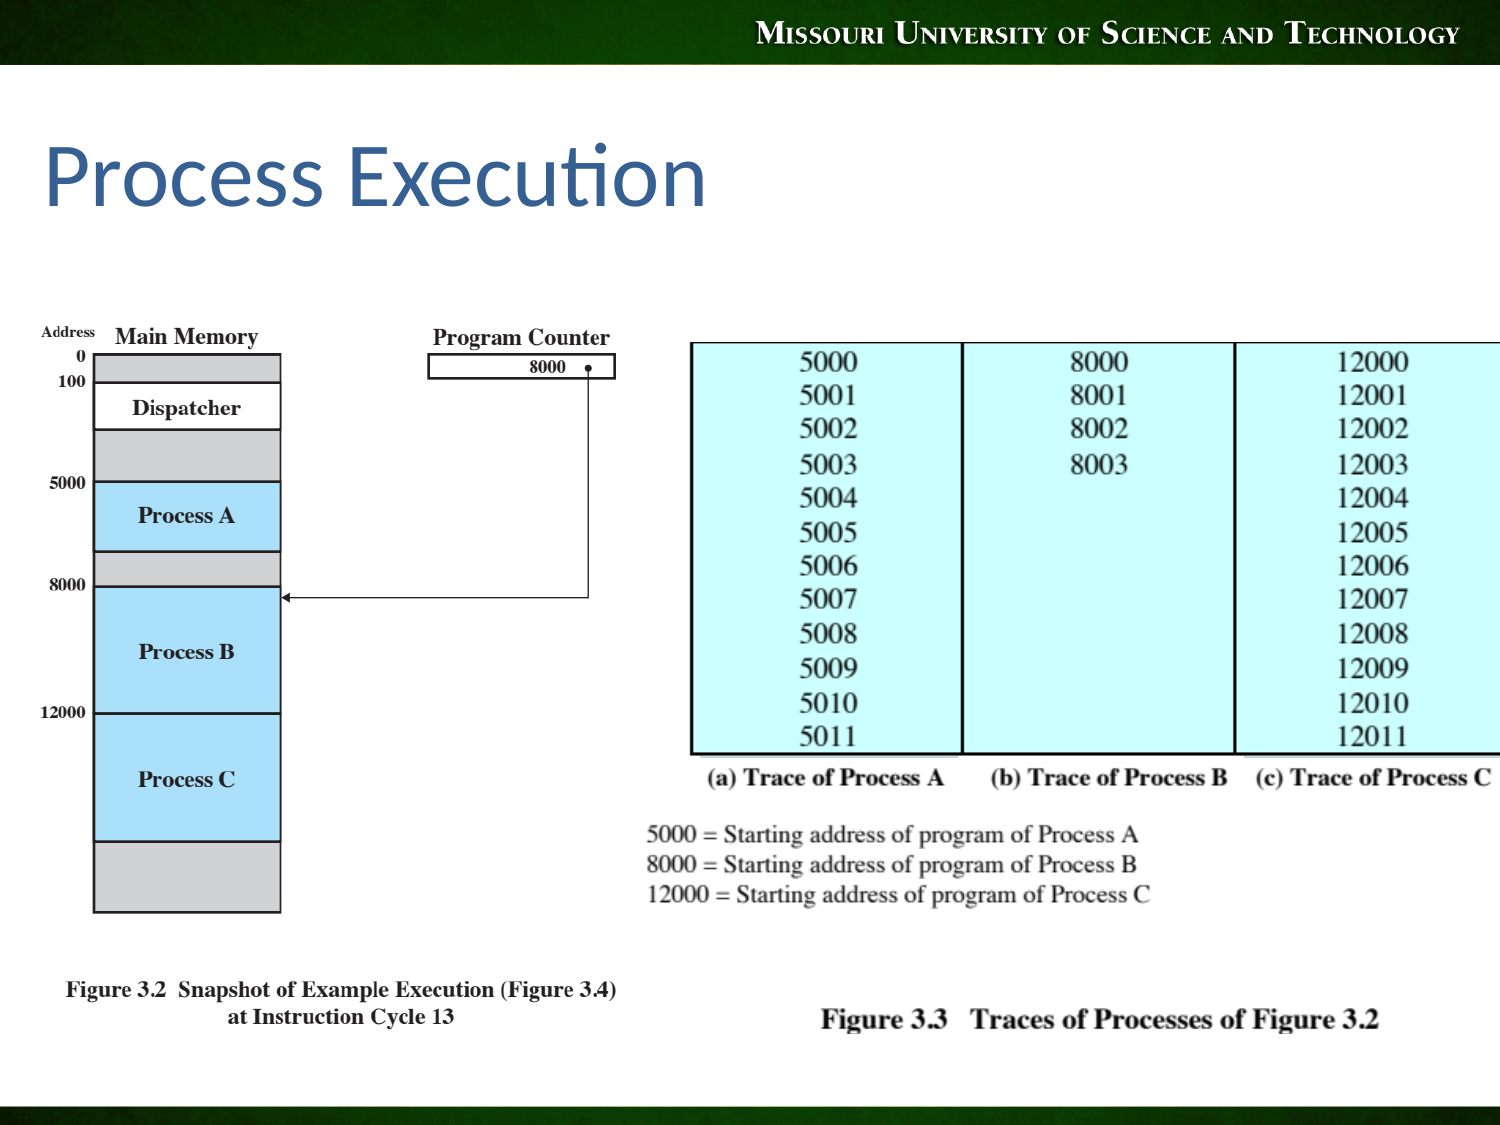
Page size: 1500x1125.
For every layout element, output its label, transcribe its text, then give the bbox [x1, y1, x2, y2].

picture [0, 0, 1500, 1125]
title Process Execution [28, 79, 955, 260]
